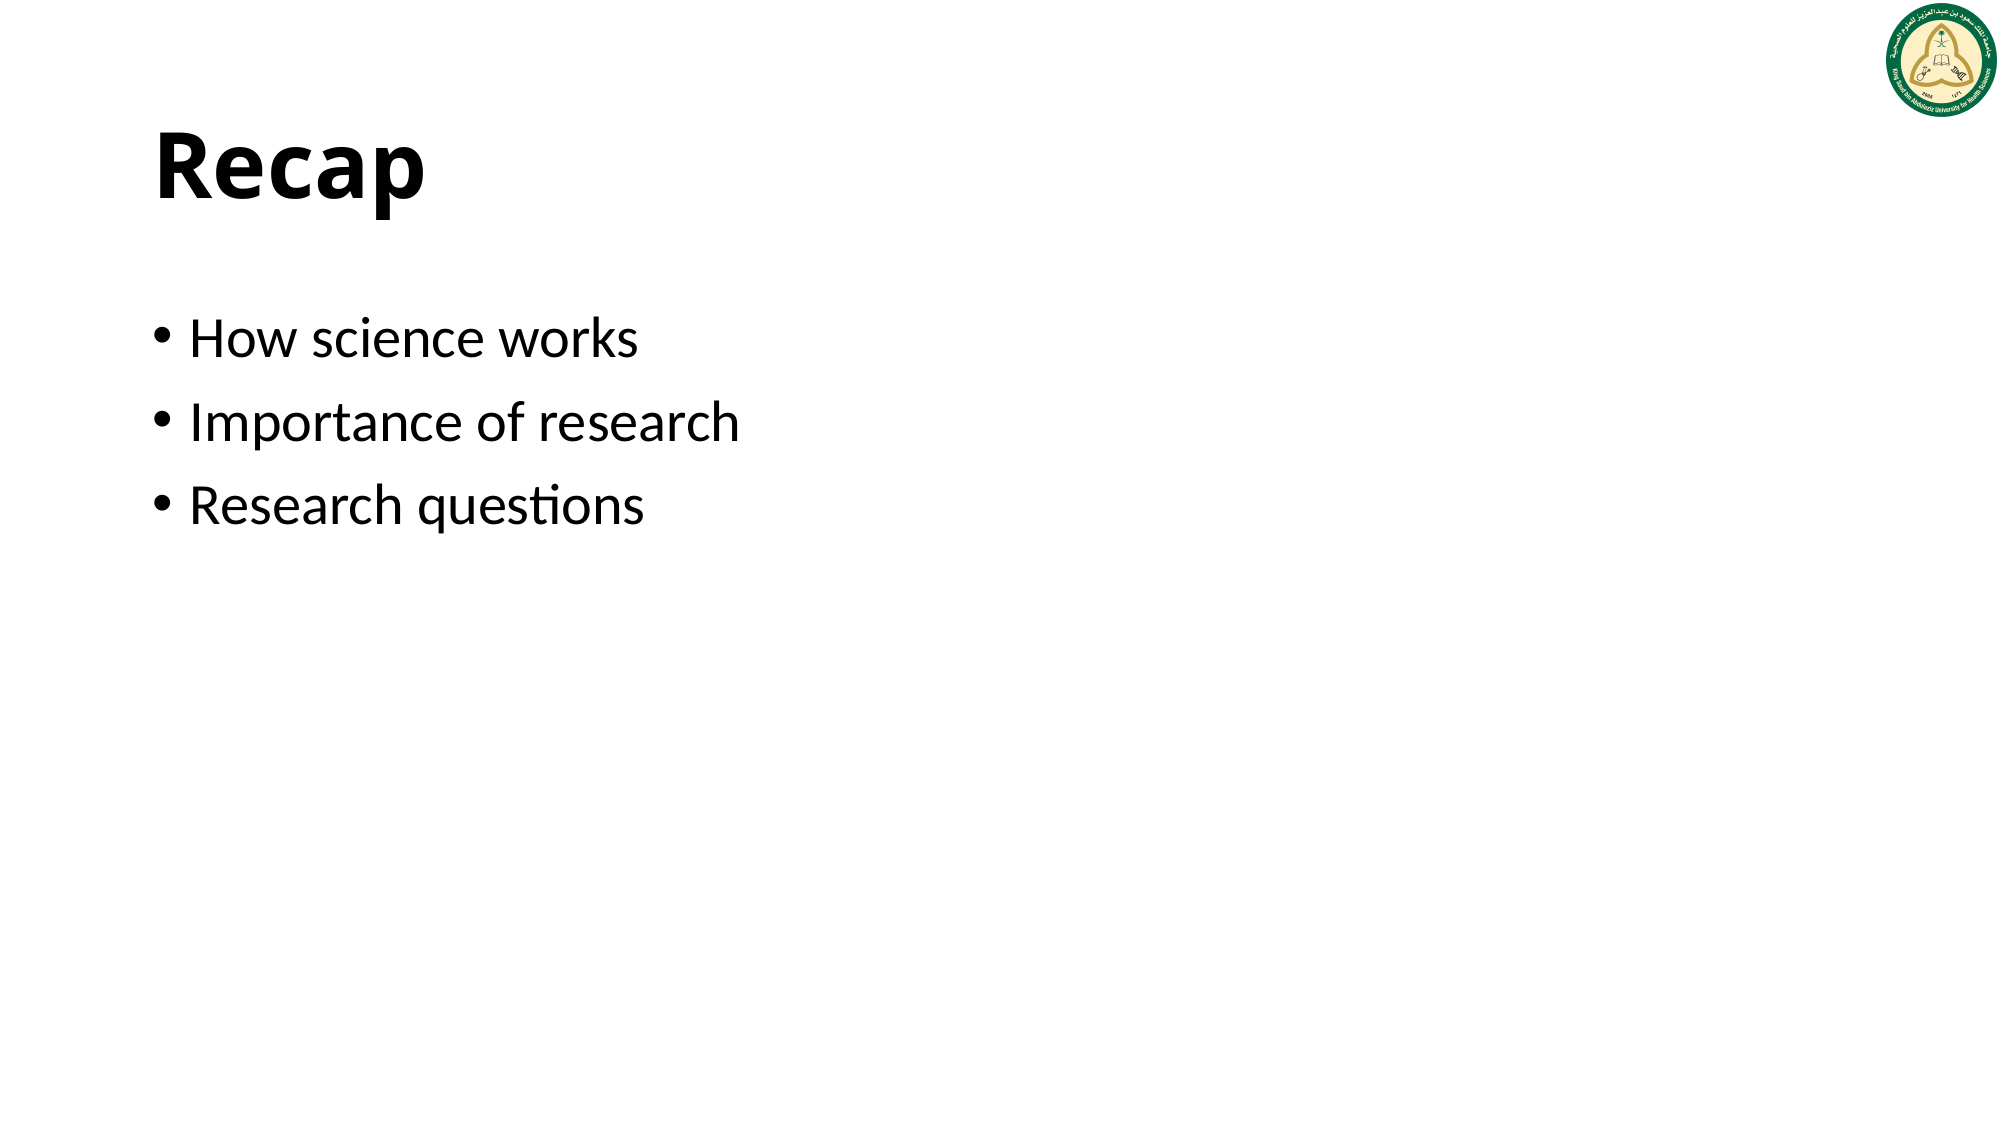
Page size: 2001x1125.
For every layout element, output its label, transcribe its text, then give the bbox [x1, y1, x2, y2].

list How science works Importance of research Research questions [137, 299, 1863, 1014]
title Recap [137, 59, 1863, 278]
picture [1886, 3, 1997, 117]
